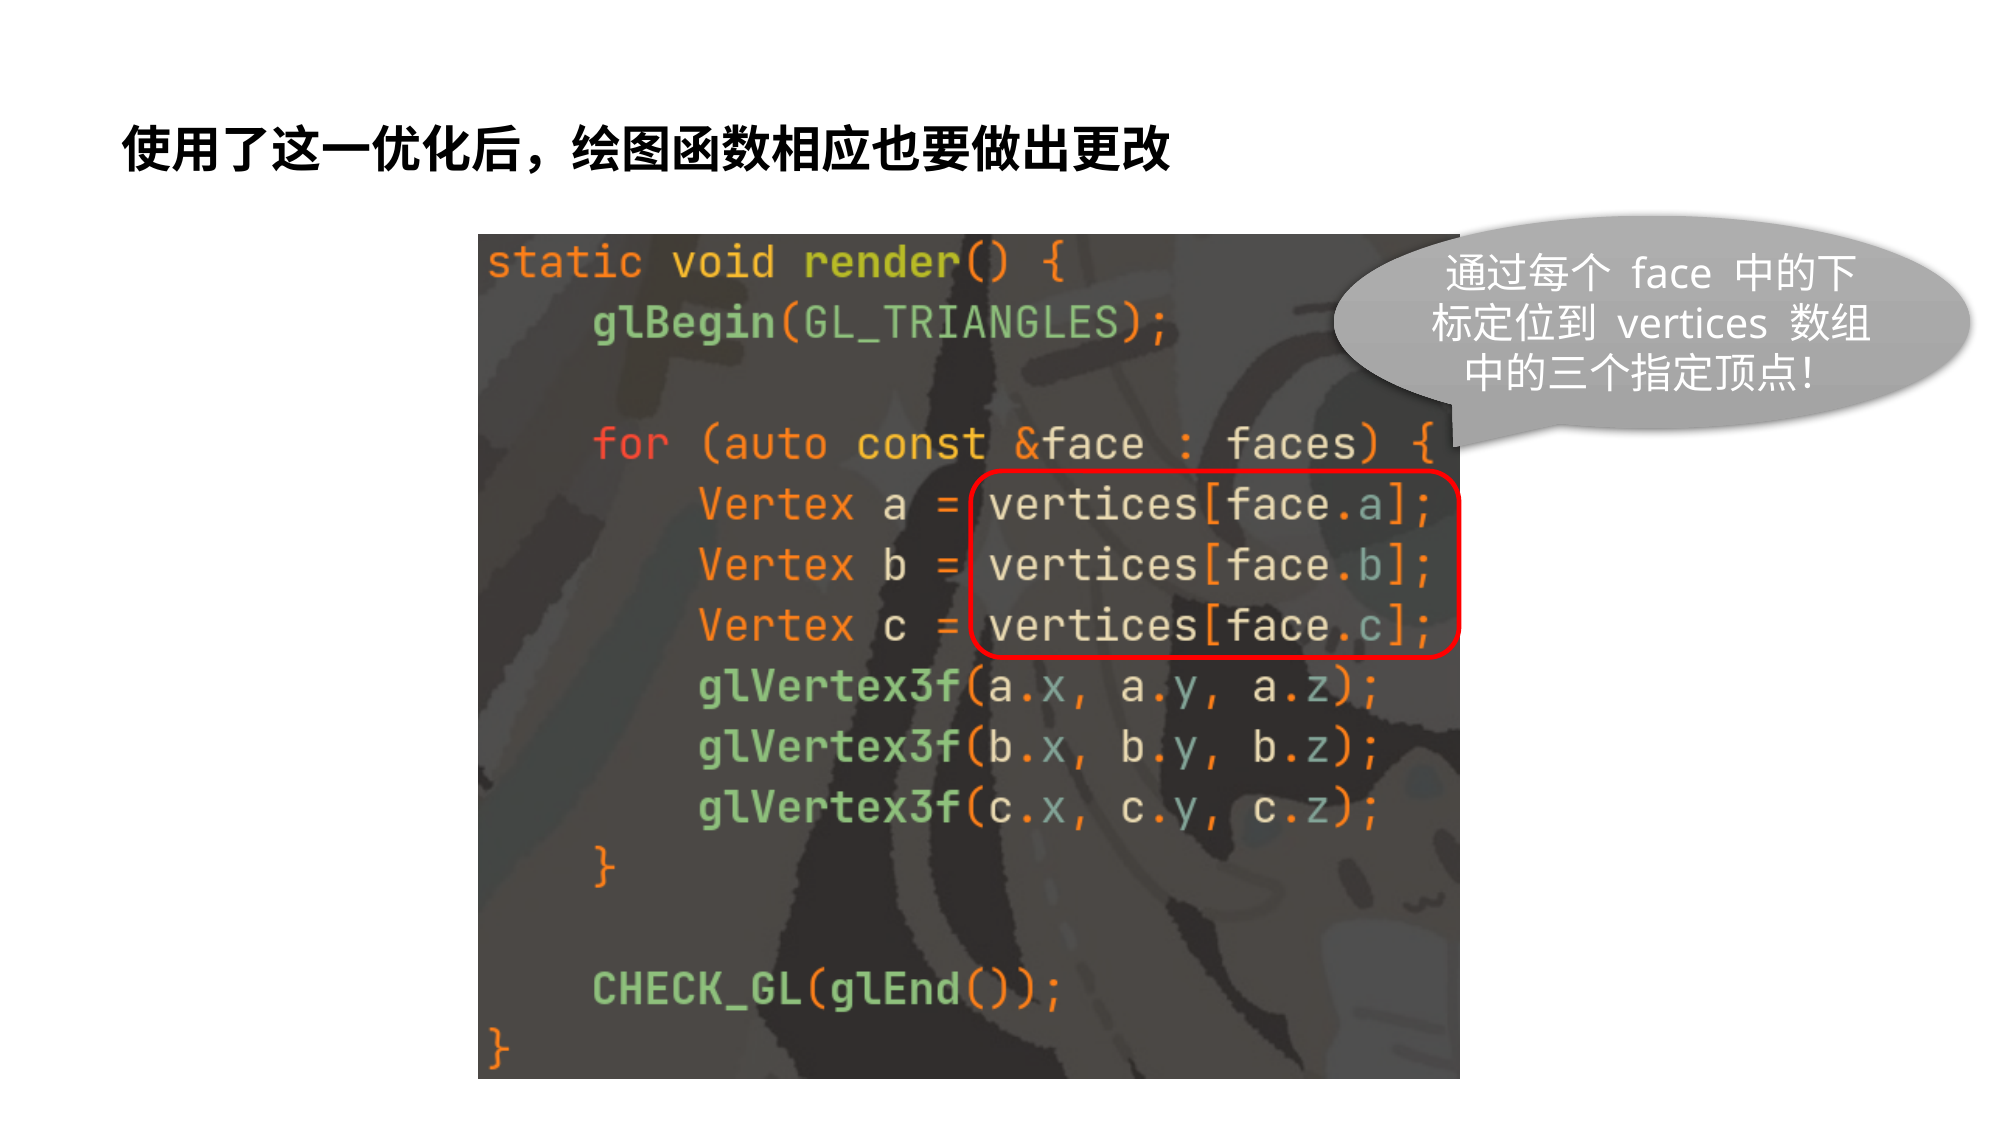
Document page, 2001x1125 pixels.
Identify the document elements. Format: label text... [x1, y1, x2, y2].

text_box 通过每个 face 中的下标定位到 vertices 数组中的三个指定顶点！ [1460, 215, 1970, 446]
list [478, 234, 1460, 1079]
title 使用了这一优化后，绘图函数相应也要做出更改 [106, 42, 1832, 260]
